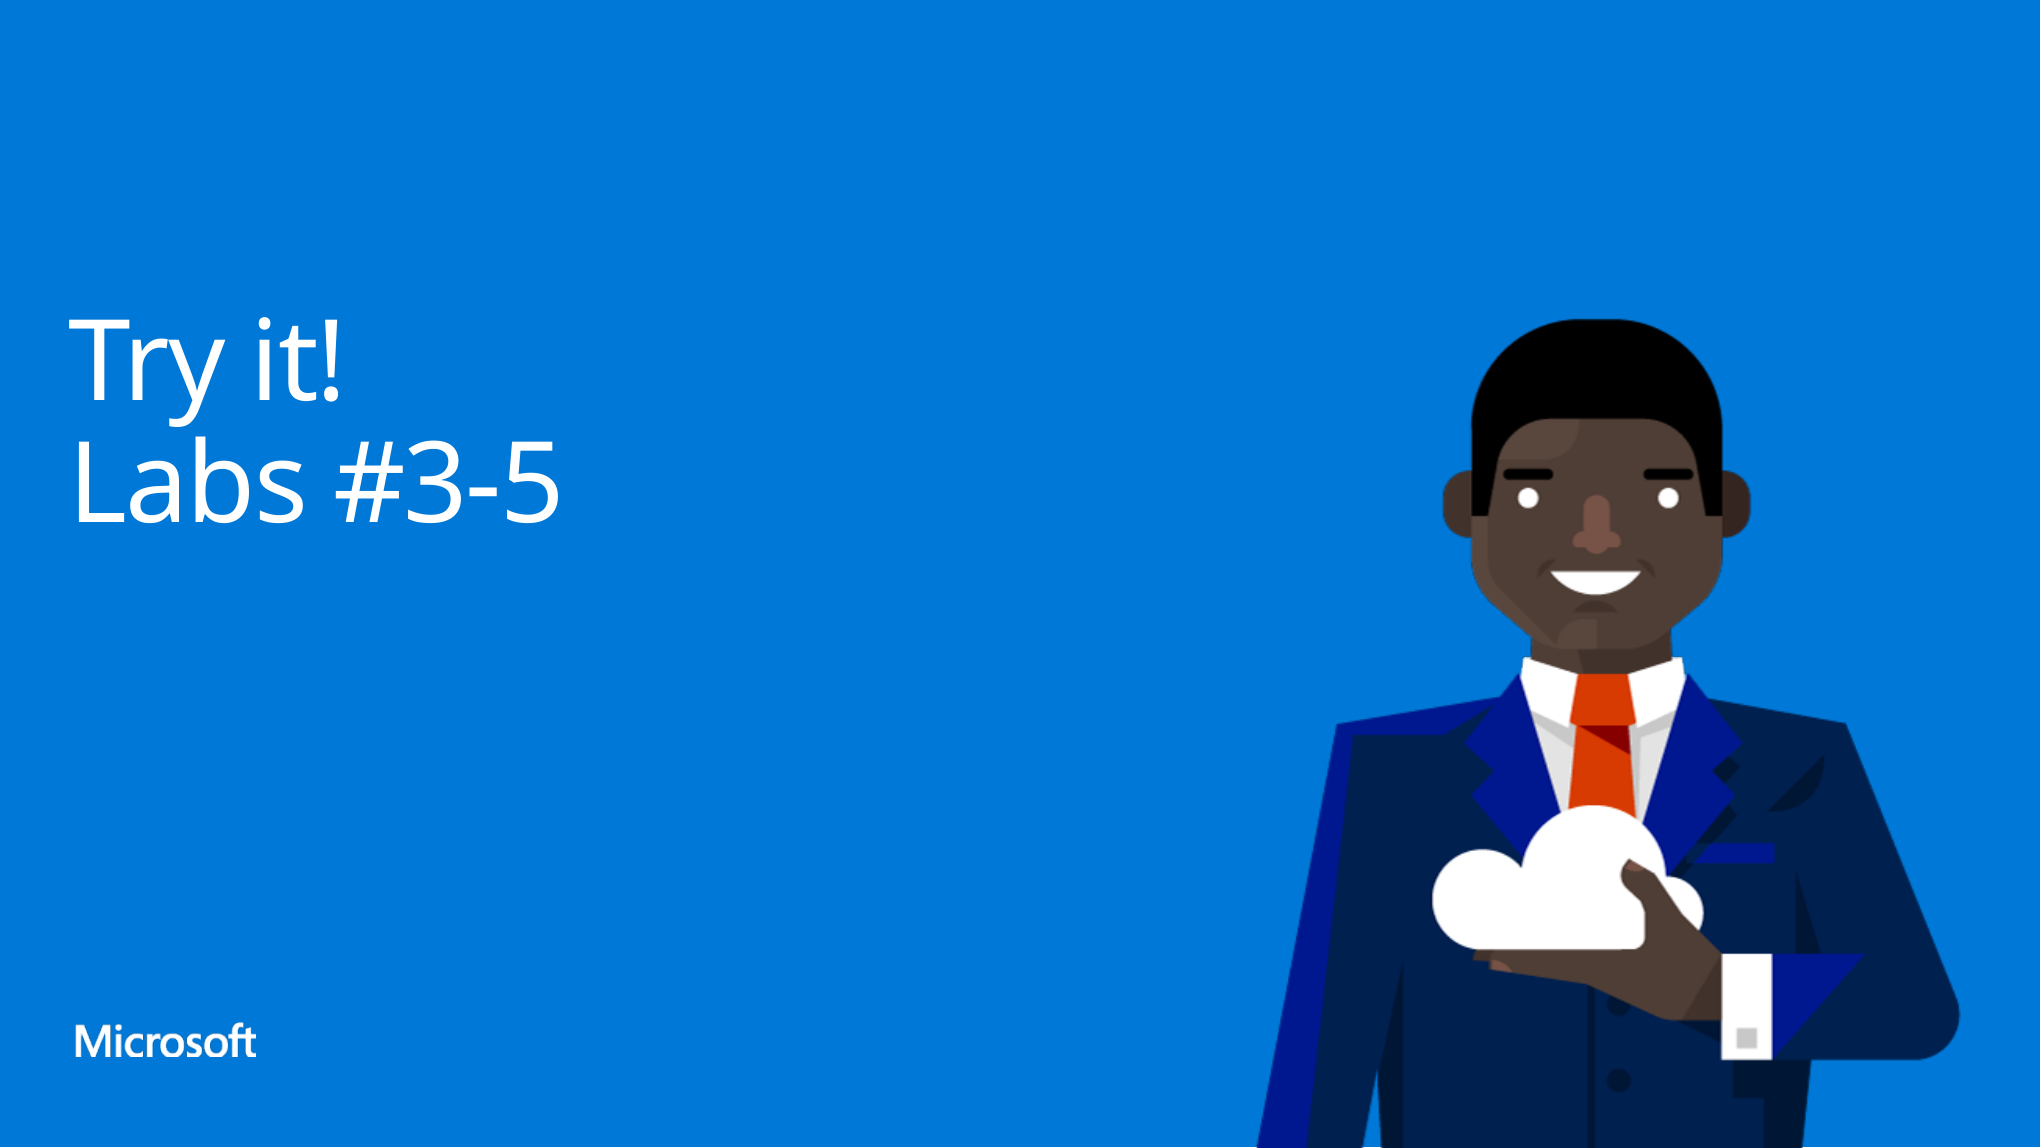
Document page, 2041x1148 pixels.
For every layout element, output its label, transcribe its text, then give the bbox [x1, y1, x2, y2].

picture [1140, 177, 2041, 1148]
picture [75, 1022, 256, 1057]
title Try it! Labs #3-5 [45, 288, 1366, 589]
